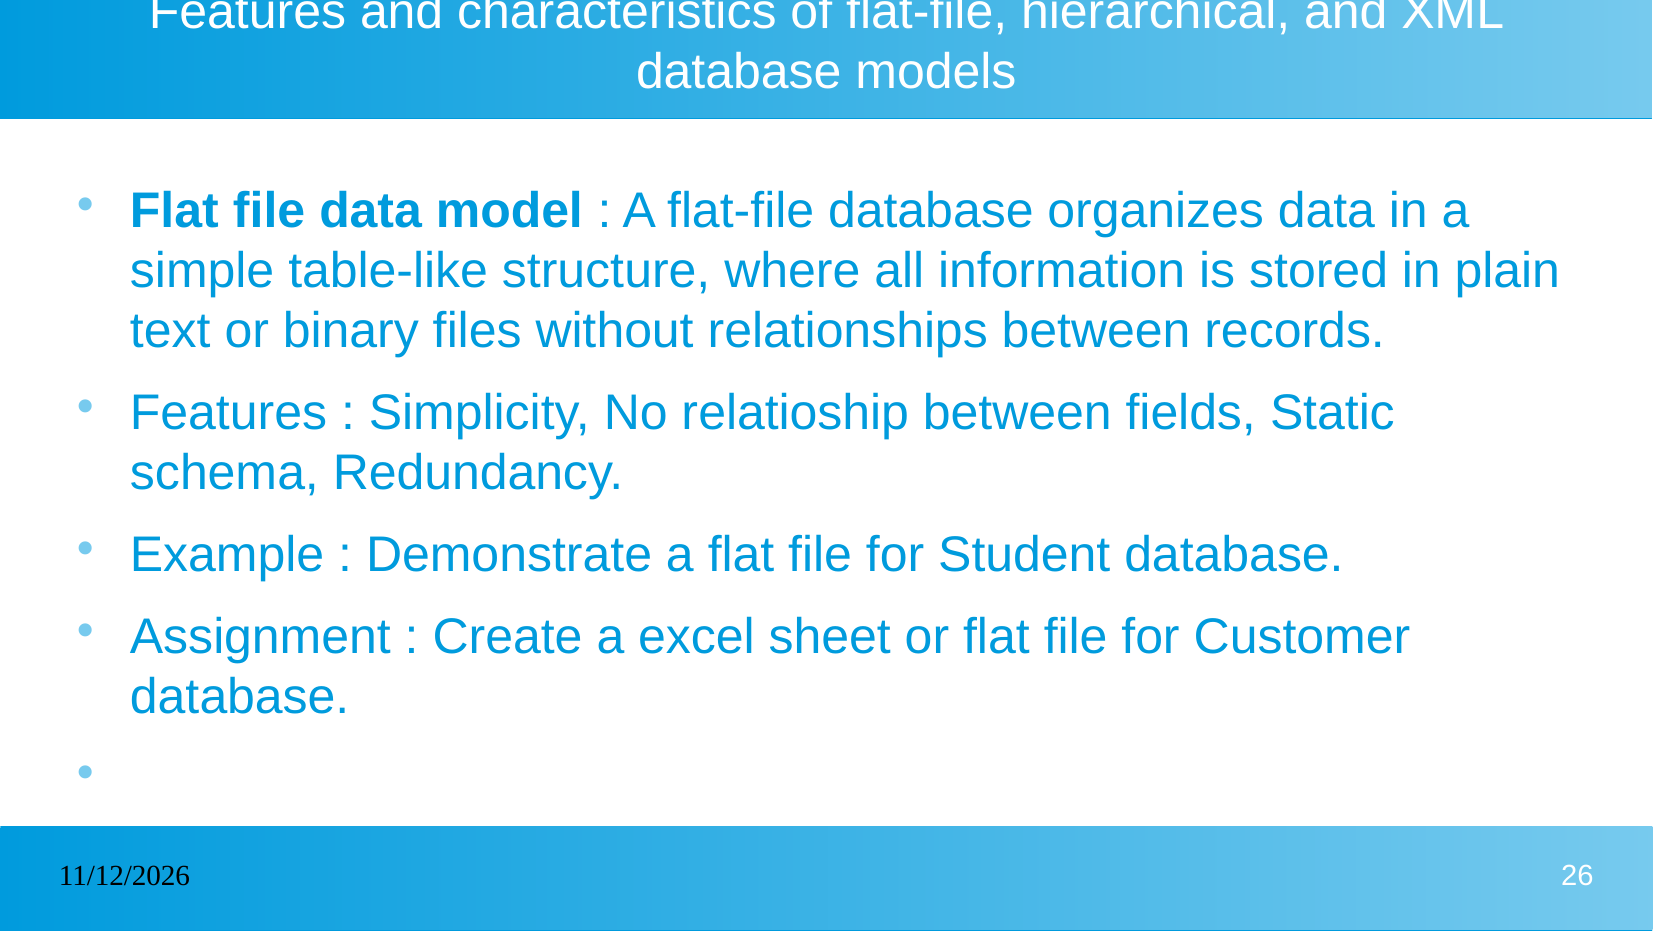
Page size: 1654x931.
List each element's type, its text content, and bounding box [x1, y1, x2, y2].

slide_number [59, 856, 442, 915]
list Flat file data model : A flat-file database organizes data in a simple table-like structure, where all information is stored in plain text or binary files without relationships between records. Features : Simplicity, No relatioship between fields, Static schema, Redundancy. Example : Demonstrate a flat file for Student database. Assignment : Create a excel sheet or flat file for Customer database. [59, 177, 1594, 767]
slide_number 26 [1210, 856, 1594, 915]
title Features and characteristics of flat-file, hierarchical, and XML database models [59, 0, 1594, 152]
